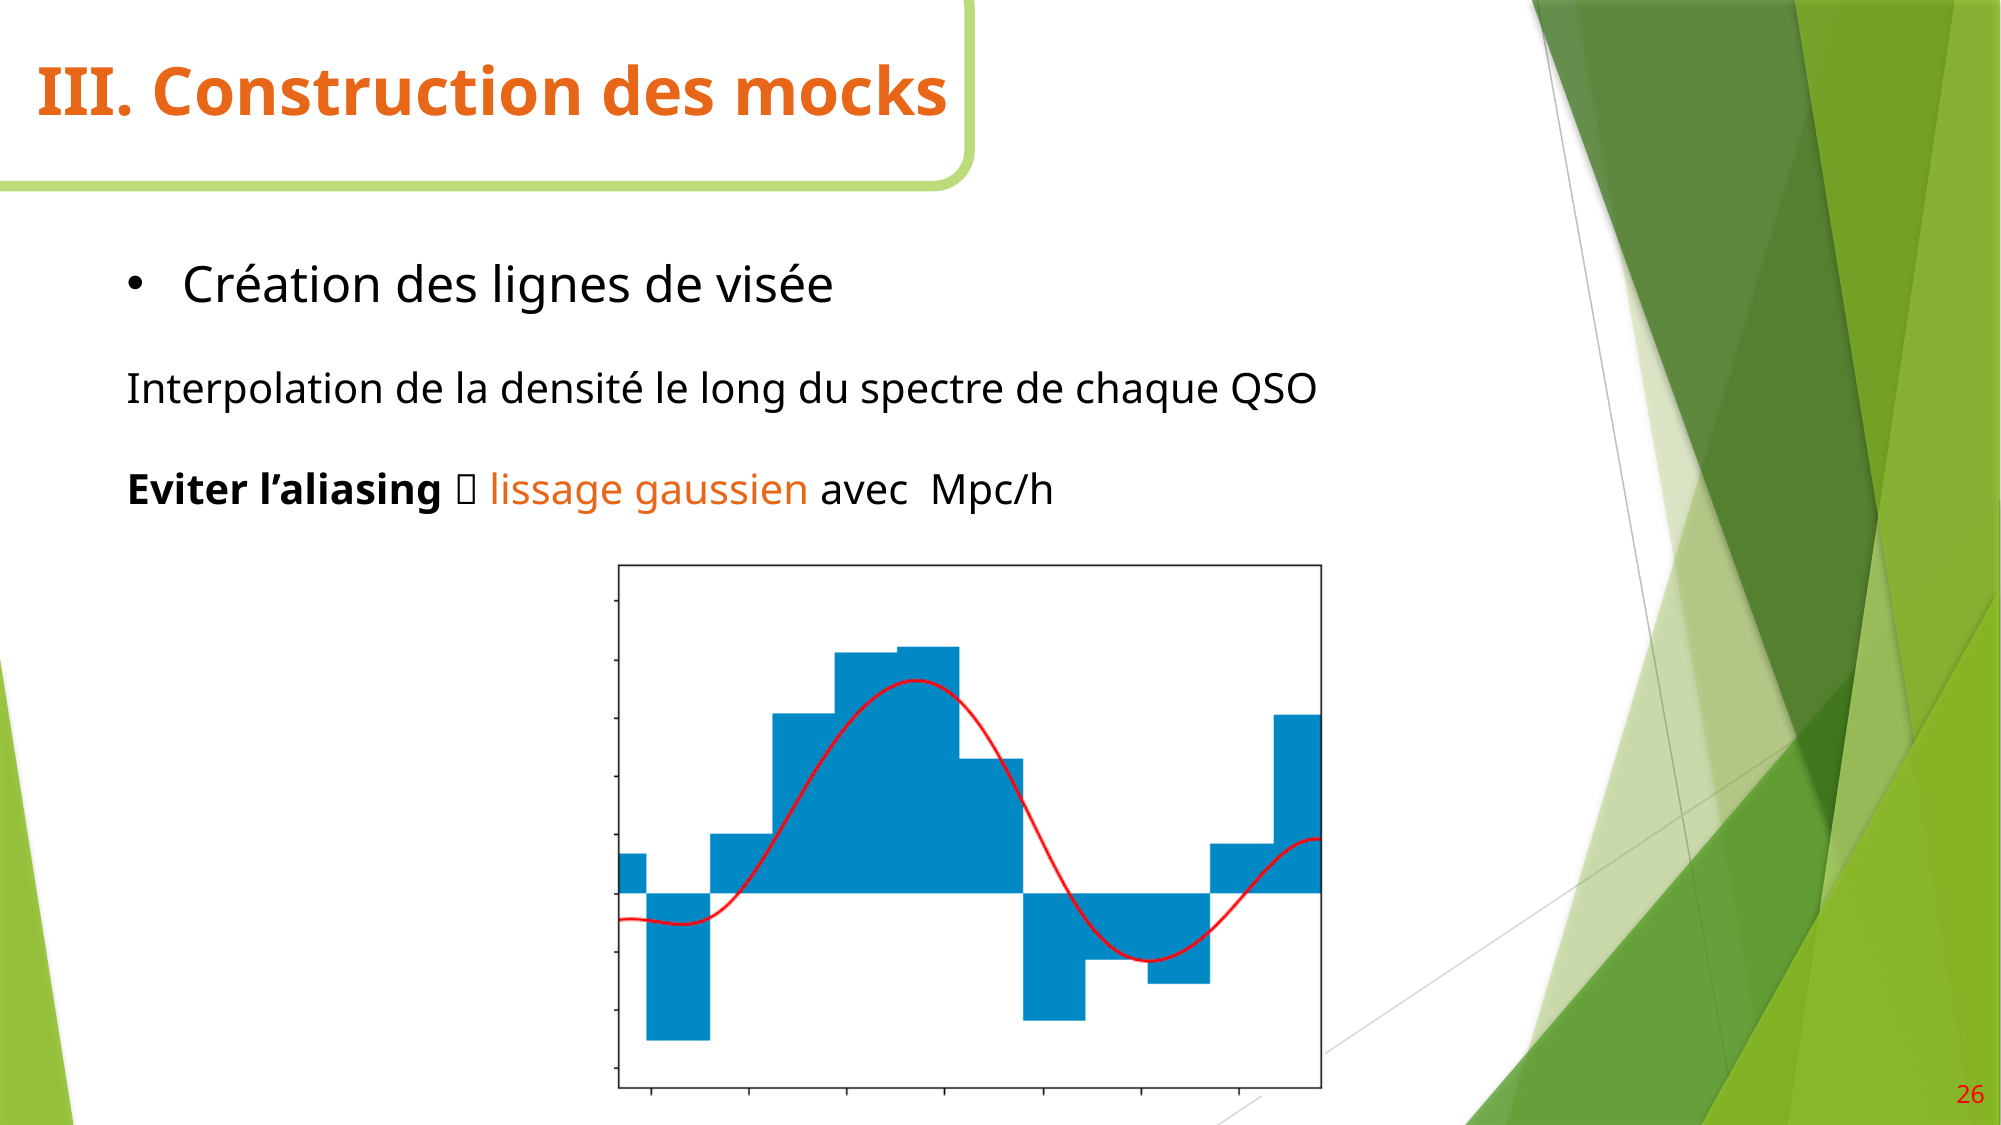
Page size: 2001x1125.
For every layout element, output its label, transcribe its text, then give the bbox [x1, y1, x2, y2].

picture [613, 561, 1326, 1097]
text_box [0, 0, 972, 188]
slide_number 26 [1887, 1065, 2000, 1125]
